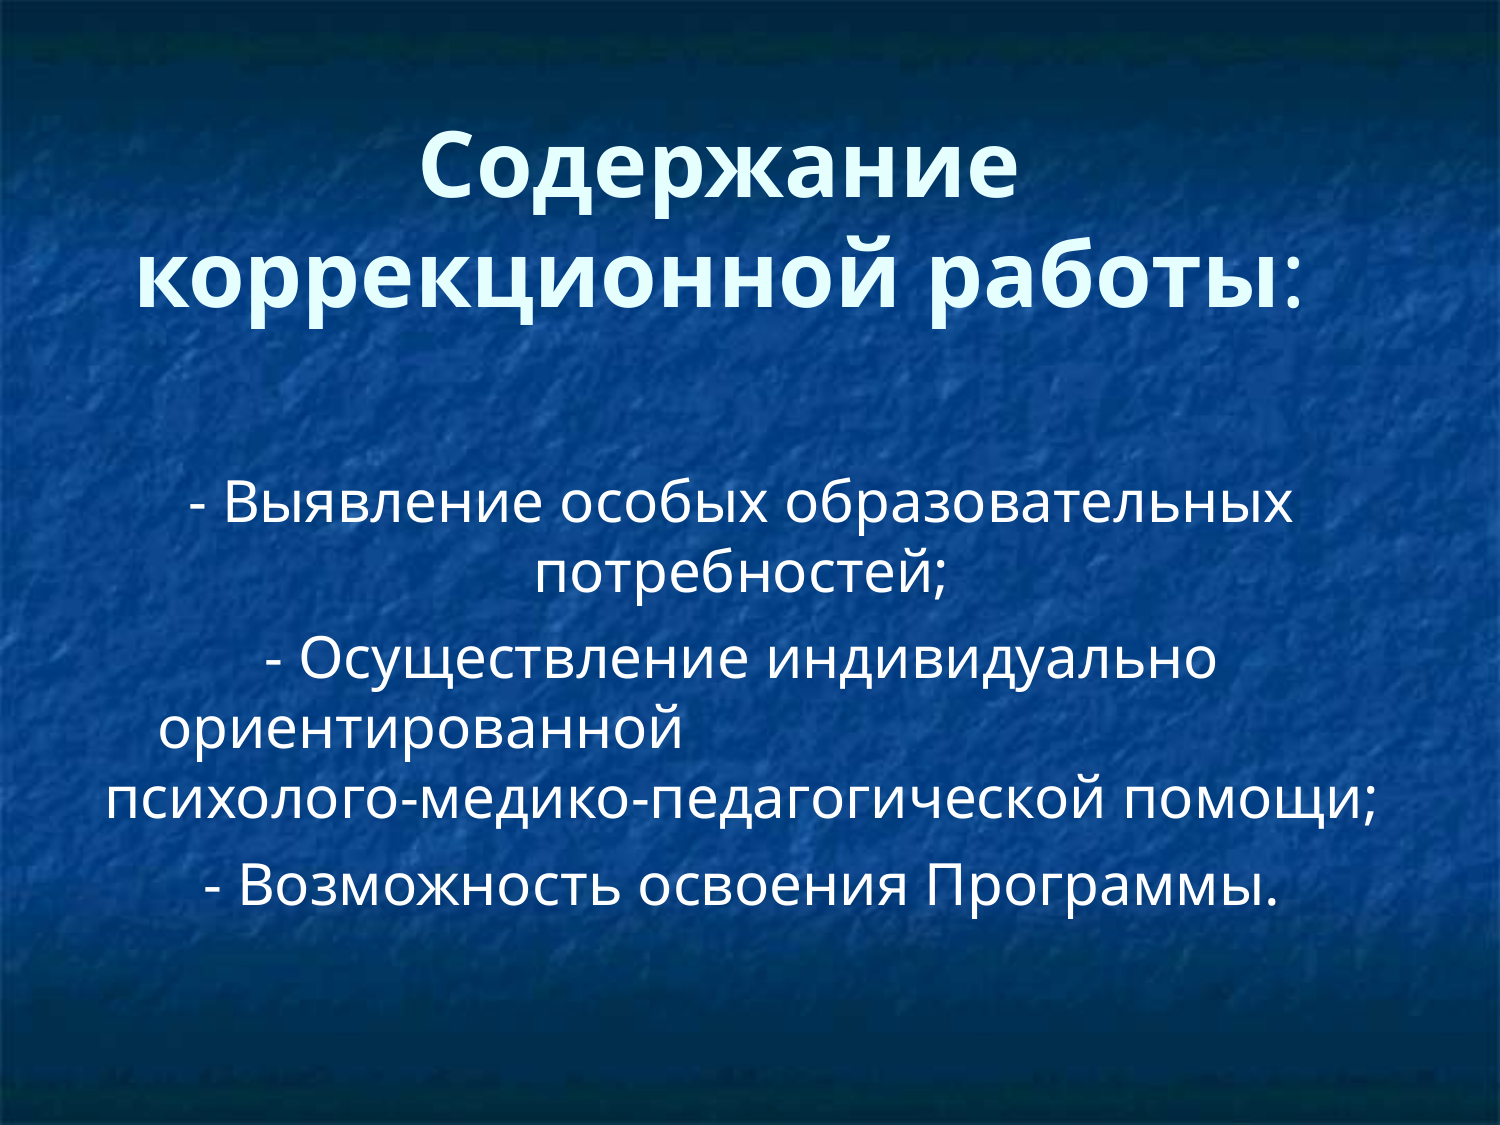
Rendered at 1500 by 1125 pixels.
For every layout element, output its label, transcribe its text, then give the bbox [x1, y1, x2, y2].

subtitle - Выявление особых образовательных потребностей; - Осуществление индивидуально ориентированной психолого-медико-педагогической помощи; - Возможность освоения Программы. [64, 455, 1419, 1008]
picture [0, 0, 1500, 1125]
title Содержание коррекционной работы: [81, 81, 1358, 351]
